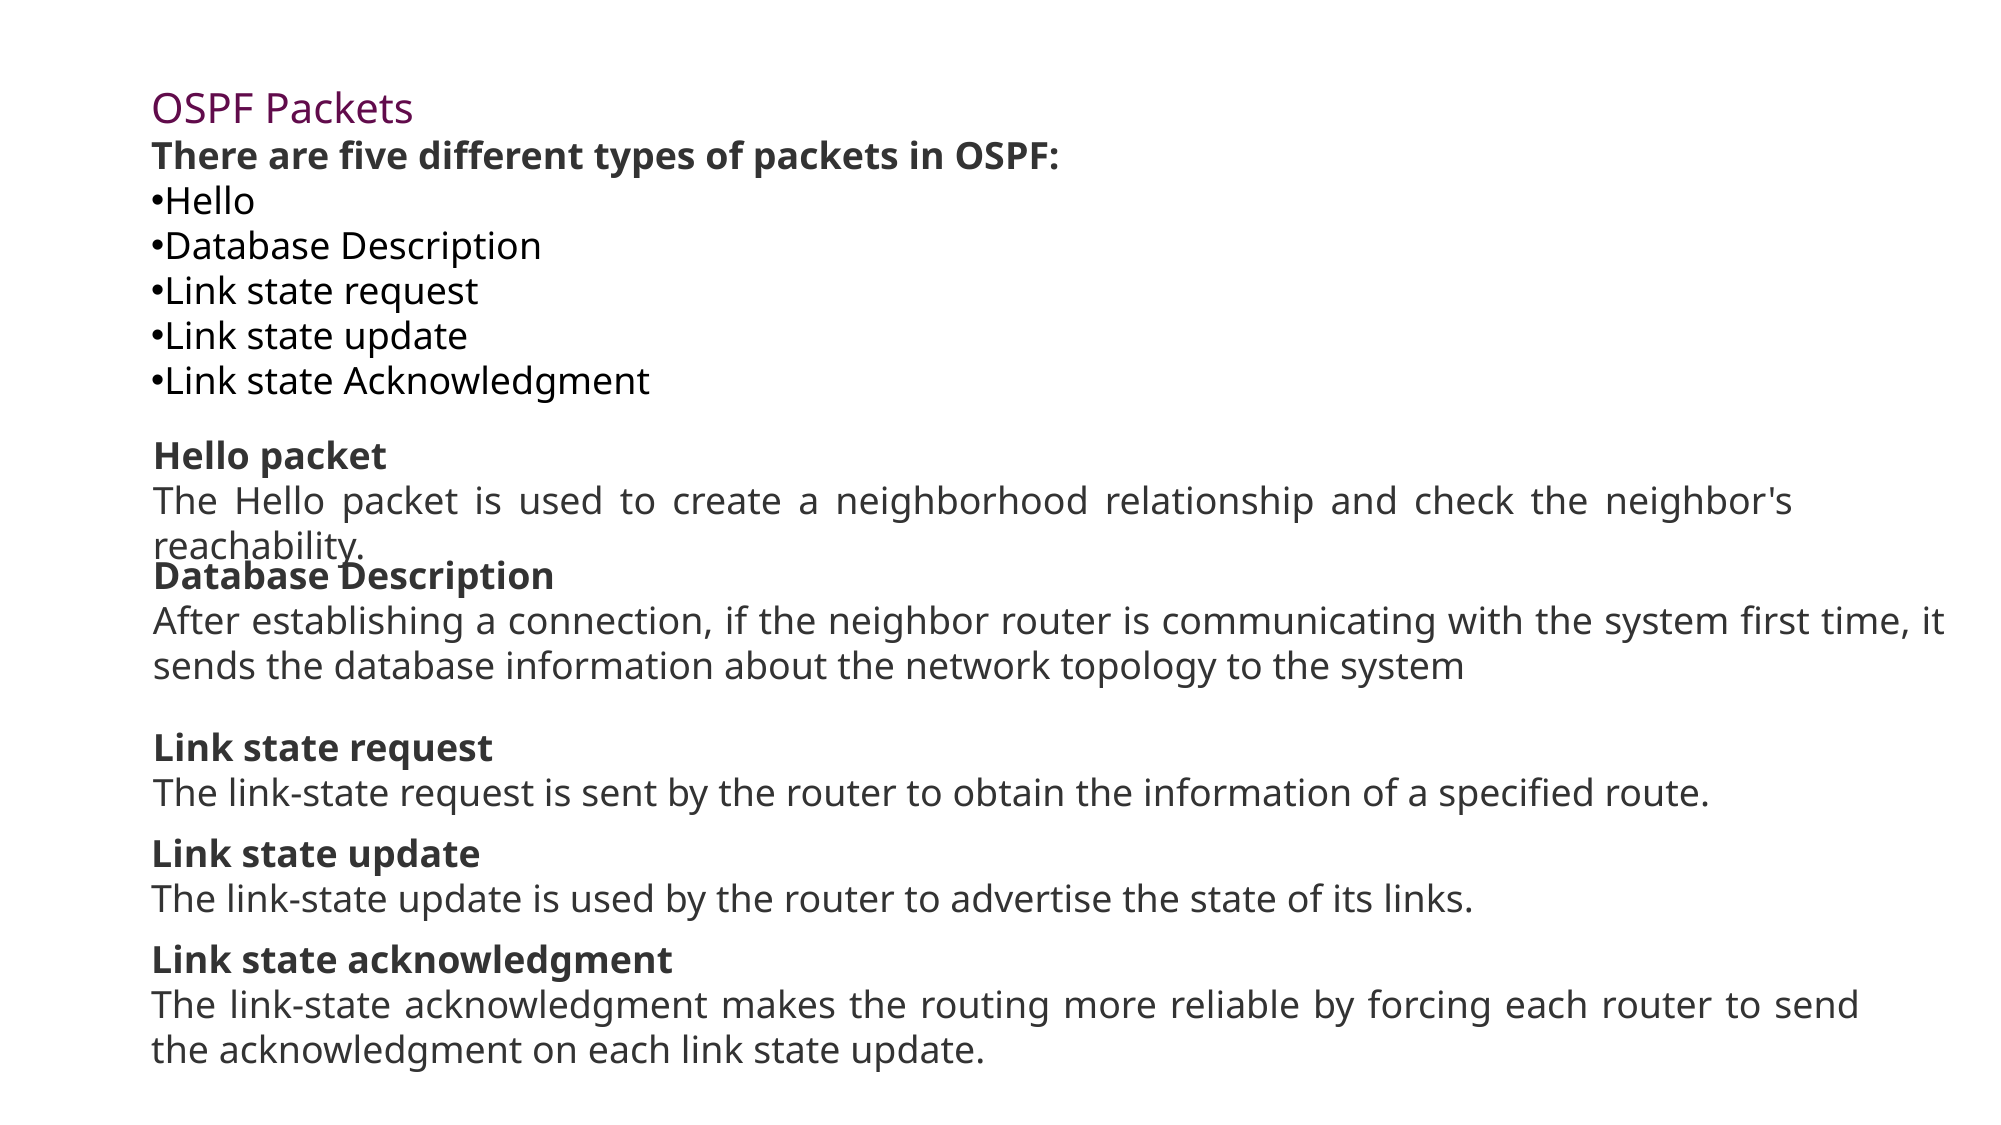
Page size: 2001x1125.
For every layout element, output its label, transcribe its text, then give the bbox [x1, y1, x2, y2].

text_box Database Description After establishing a connection, if the neighbor router is communicating with the system first time, it sends the database information about the network topology to the system [138, 544, 1962, 695]
text_box Link state acknowledgment The link-state acknowledgment makes the routing more reliable by forcing each router to send the acknowledgment on each link state update. [136, 929, 1877, 1079]
text_box Link state update The link-state update is used by the router to advertise the state of its links. [136, 823, 1729, 928]
text_box OSPF Packets There are five different types of packets in OSPF: Hello Database Description Link state request Link state update Link state Acknowledgment [136, 74, 1438, 410]
text_box Hello packet The Hello packet is used to create a neighborhood relationship and check the neighbor's reachability. [138, 424, 1810, 544]
text_box Link state request The link-state request is sent by the router to obtain the information of a specified route. [138, 717, 1812, 822]
